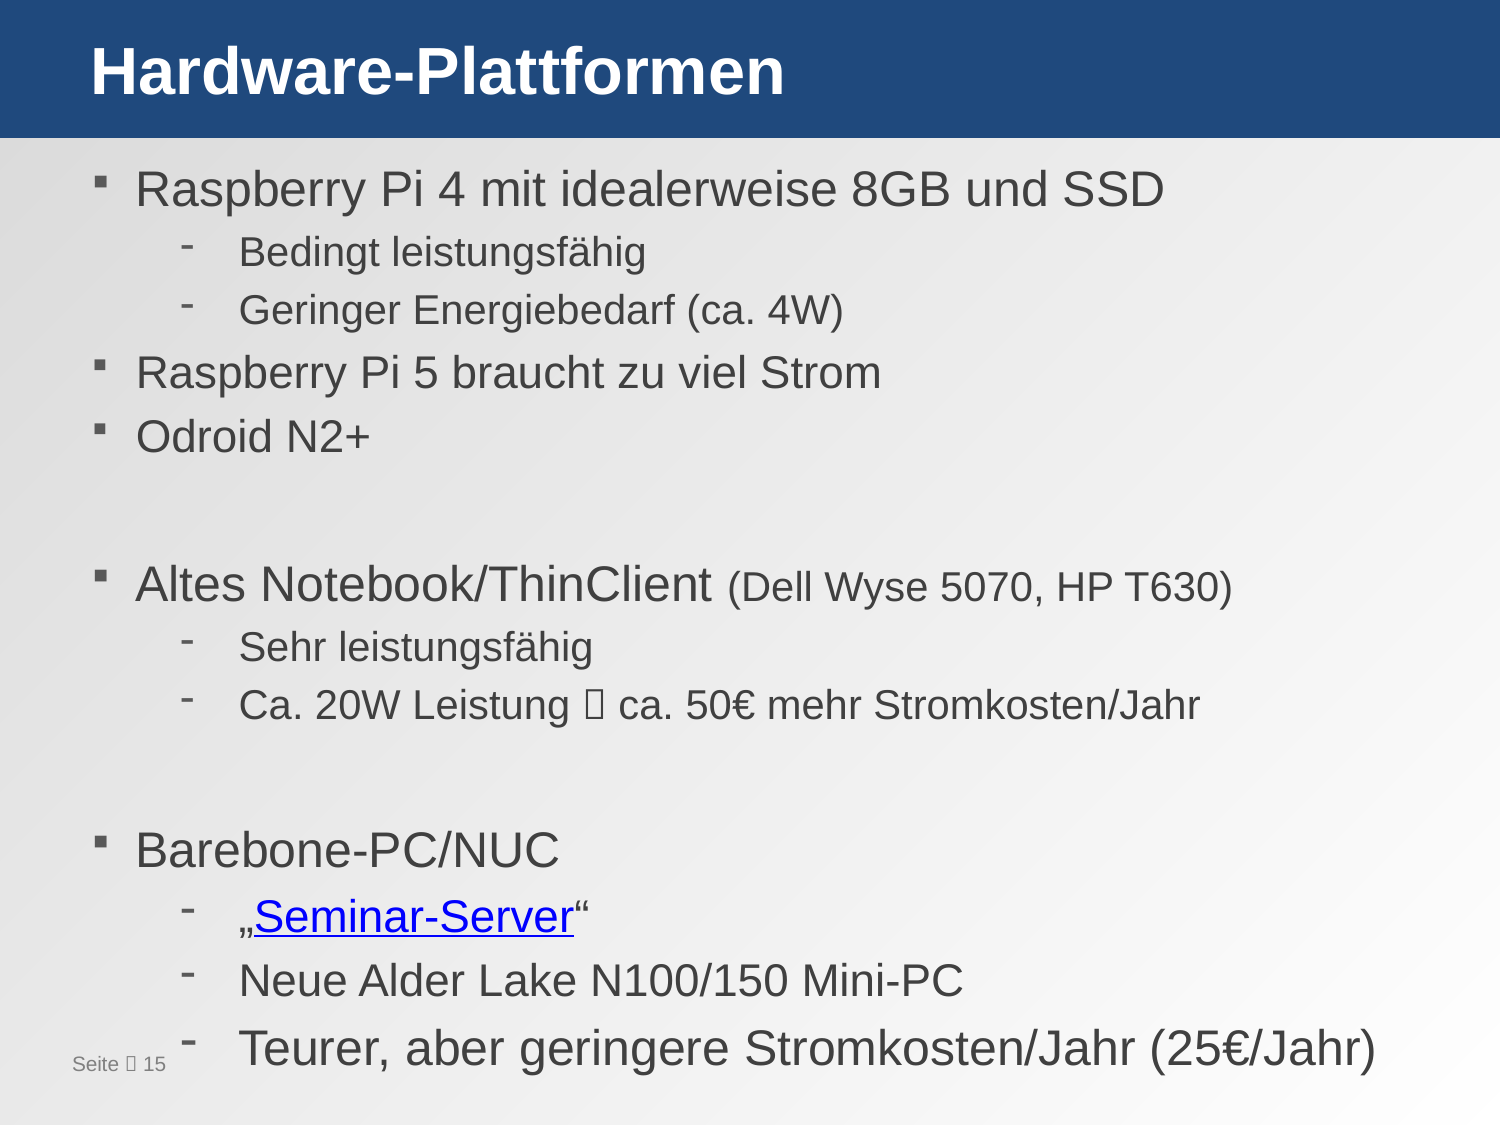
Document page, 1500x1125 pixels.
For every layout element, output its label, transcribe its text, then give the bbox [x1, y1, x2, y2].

title Hardware-Plattformen [75, 20, 1425, 208]
list Raspberry Pi 4 mit idealerweise 8GB und SSD Bedingt leistungsfähig Geringer Energiebedarf (ca. 4W) Raspberry Pi 5 braucht zu viel Strom Odroid N2+ Altes Notebook/ThinClient (Dell Wyse 5070, HP T630) Sehr leistungsfähig Ca. 20W Leistung  ca. 50€ mehr Stromkosten/Jahr Barebone-PC/NUC „Seminar-Server“ Neue Alder Lake N100/150 Mini-PC Teurer, aber geringere Stromkosten/Jahr (25€/Jahr) [76, 149, 1424, 905]
